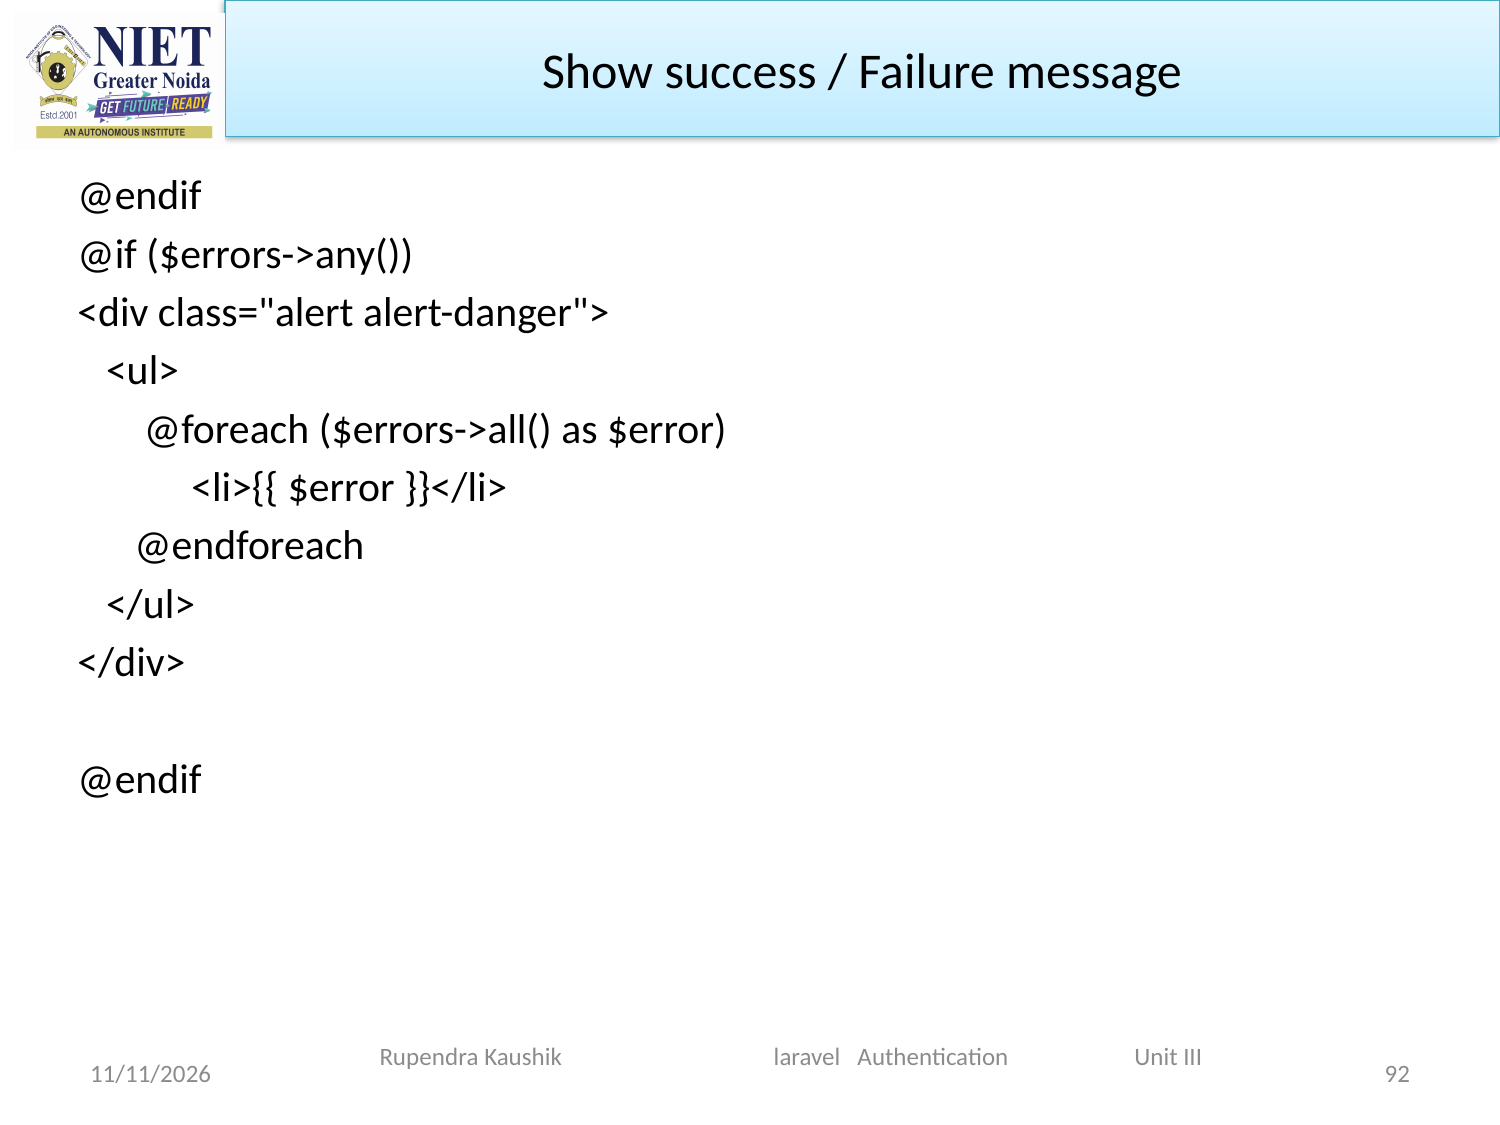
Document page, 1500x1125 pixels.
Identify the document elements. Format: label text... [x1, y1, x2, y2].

picture [13, 13, 226, 151]
text_box Show success / Failure message [224, 0, 1500, 137]
text_box Rupendra Kaushik laravel Authentication Unit III [329, 1033, 1255, 1079]
slide_number 92 [1074, 1042, 1425, 1103]
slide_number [75, 1042, 425, 1103]
list @endif @if ($errors->any()) <div class="alert alert-danger"> <ul> @foreach ($errors->all() as $error) <li>{{ $error }}</li> @endforeach </ul> </div> @endif [62, 160, 1413, 1040]
